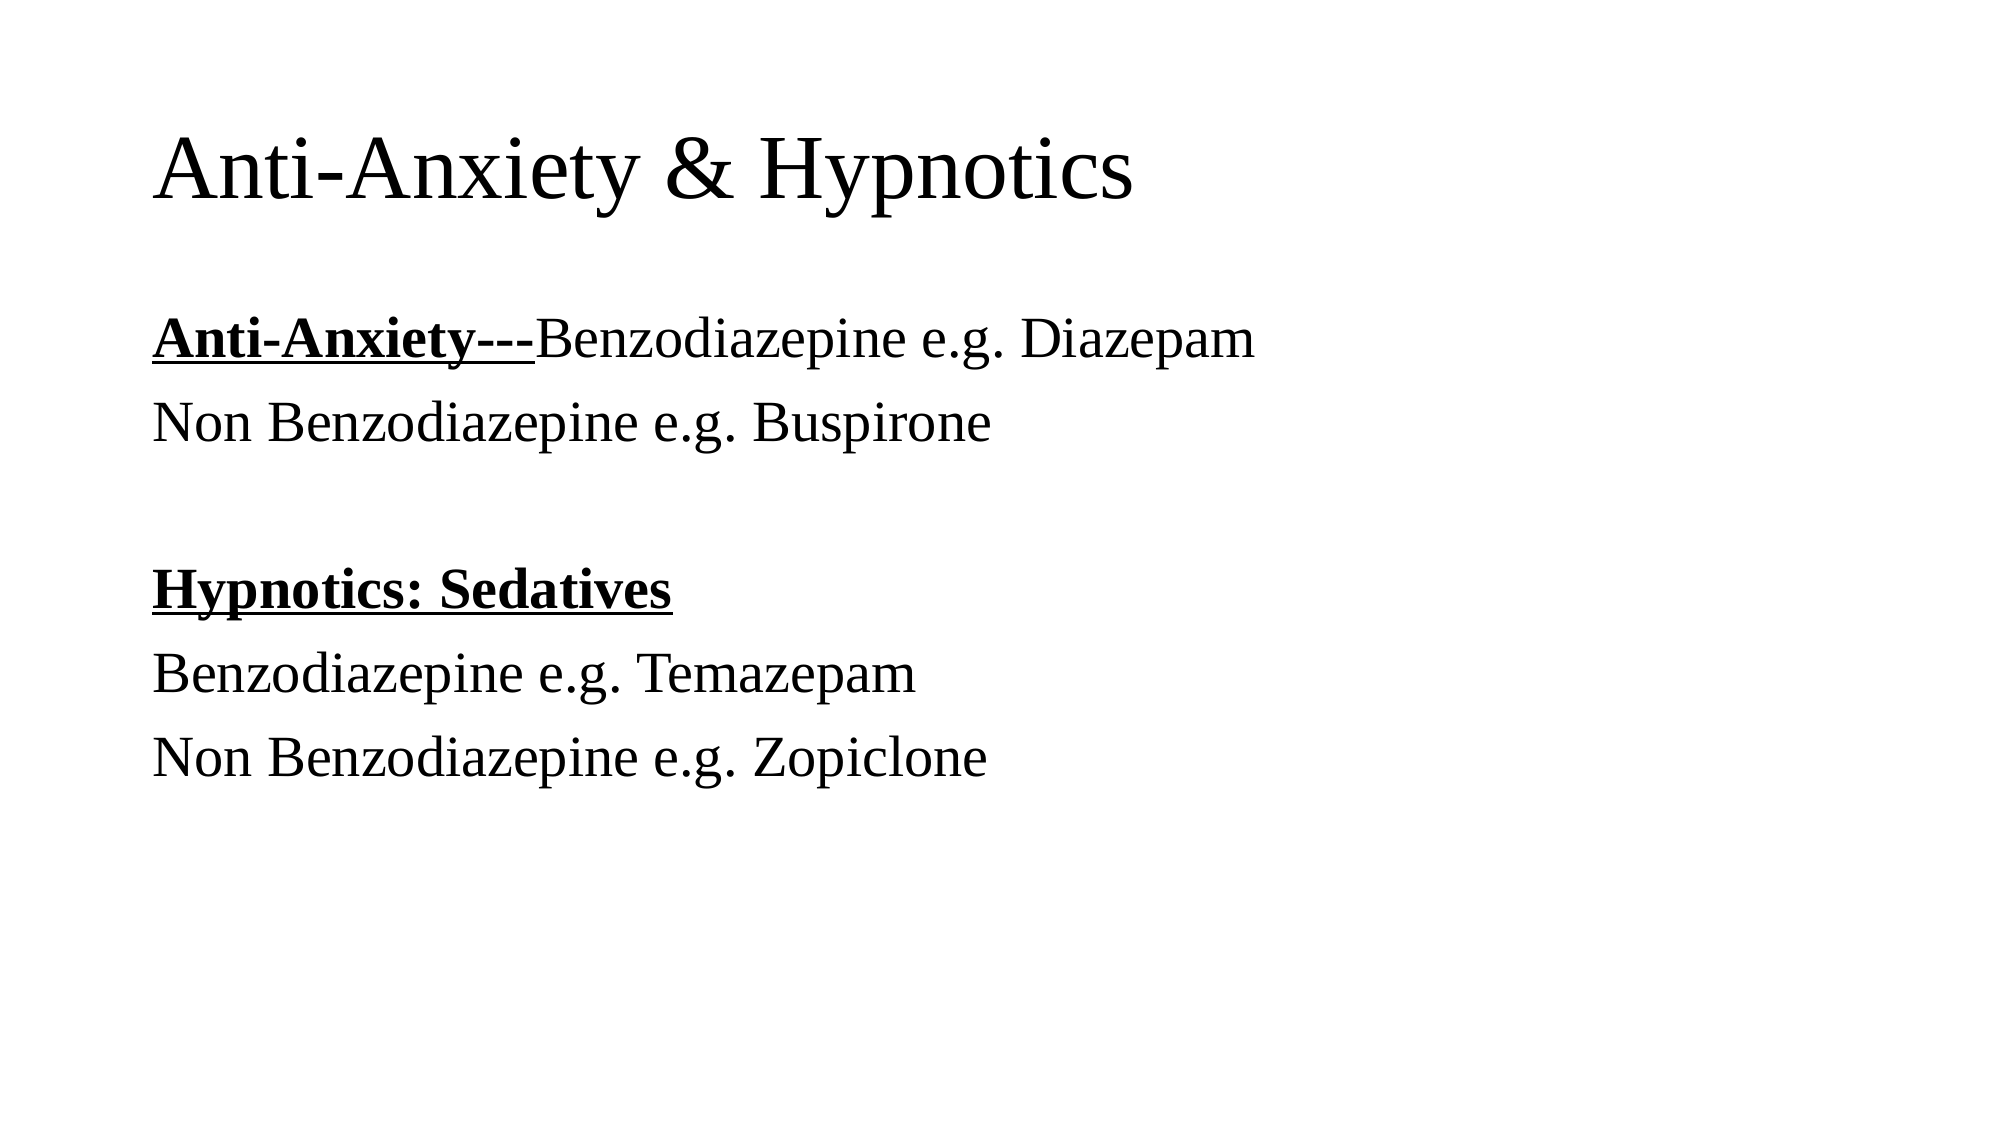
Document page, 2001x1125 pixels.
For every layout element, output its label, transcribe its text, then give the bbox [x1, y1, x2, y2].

title Anti-Anxiety & Hypnotics [137, 59, 1863, 278]
list Anti-Anxiety---Benzodiazepine e.g. Diazepam Non Benzodiazepine e.g. Buspirone Hypnotics: Sedatives Benzodiazepine e.g. Temazepam Non Benzodiazepine e.g. Zopiclone [137, 299, 1863, 1014]
